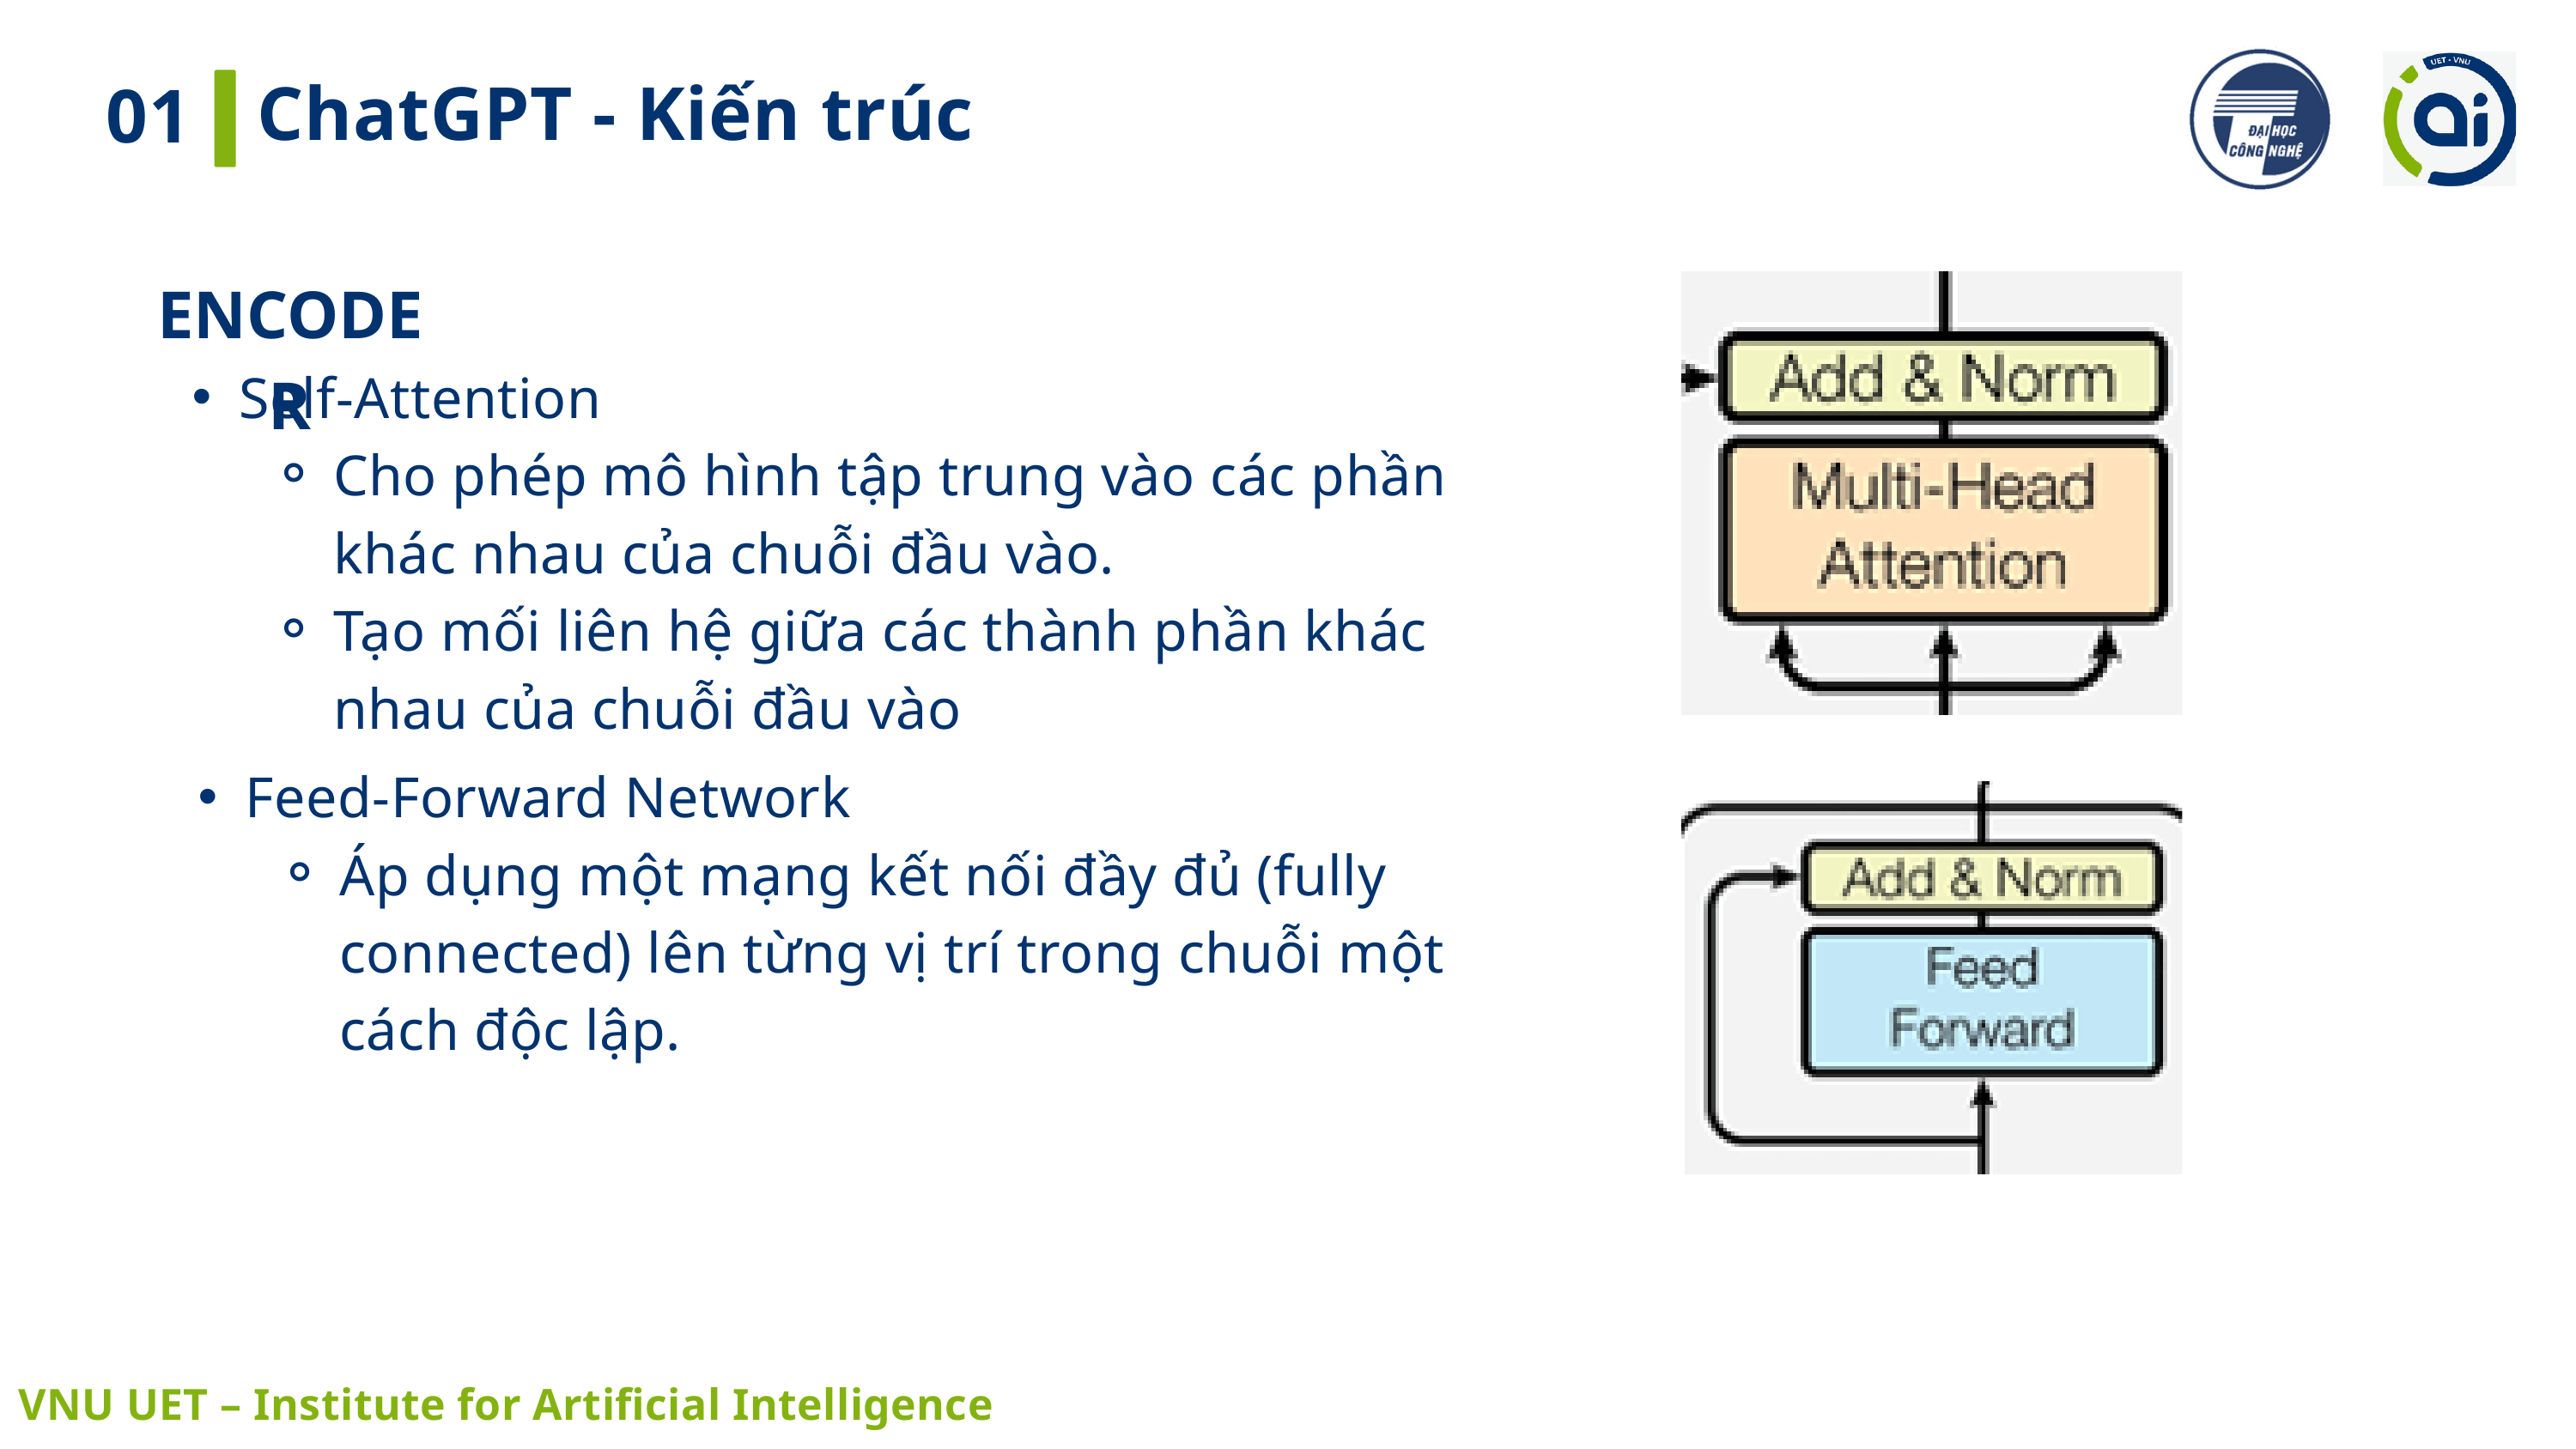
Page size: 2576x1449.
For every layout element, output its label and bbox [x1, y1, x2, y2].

text_box [0, 1371, 2576, 1449]
text_box [103, 3, 1134, 234]
text_box [1681, 781, 2183, 1174]
text_box [144, 196, 1492, 1145]
text_box [2182, 40, 2517, 197]
text_box [1681, 271, 2183, 715]
